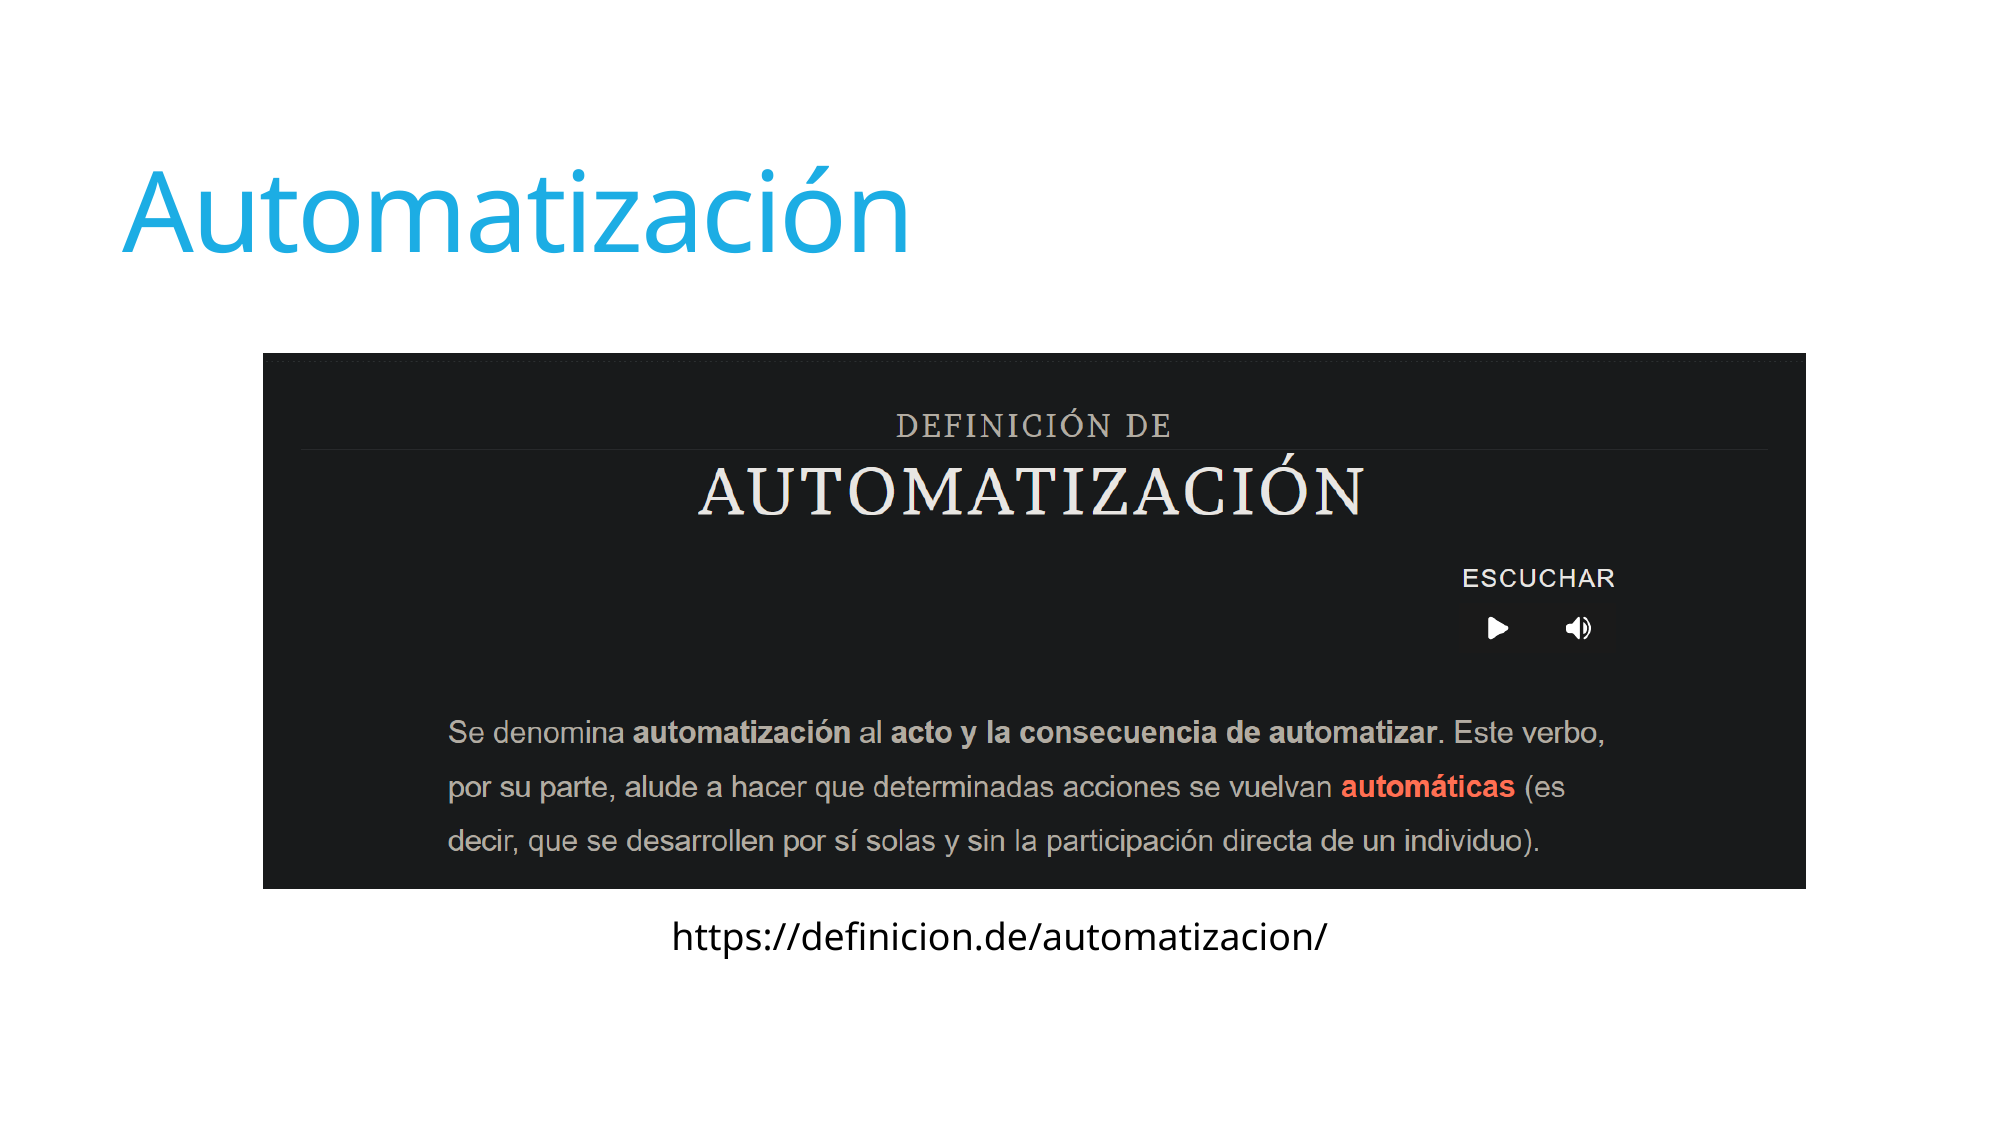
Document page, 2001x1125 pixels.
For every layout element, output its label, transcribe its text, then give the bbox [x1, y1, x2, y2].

picture [263, 353, 1807, 890]
text_box https://definicion.de/automatizacion/ [500, 905, 1500, 966]
title Automatización [107, 81, 1875, 354]
